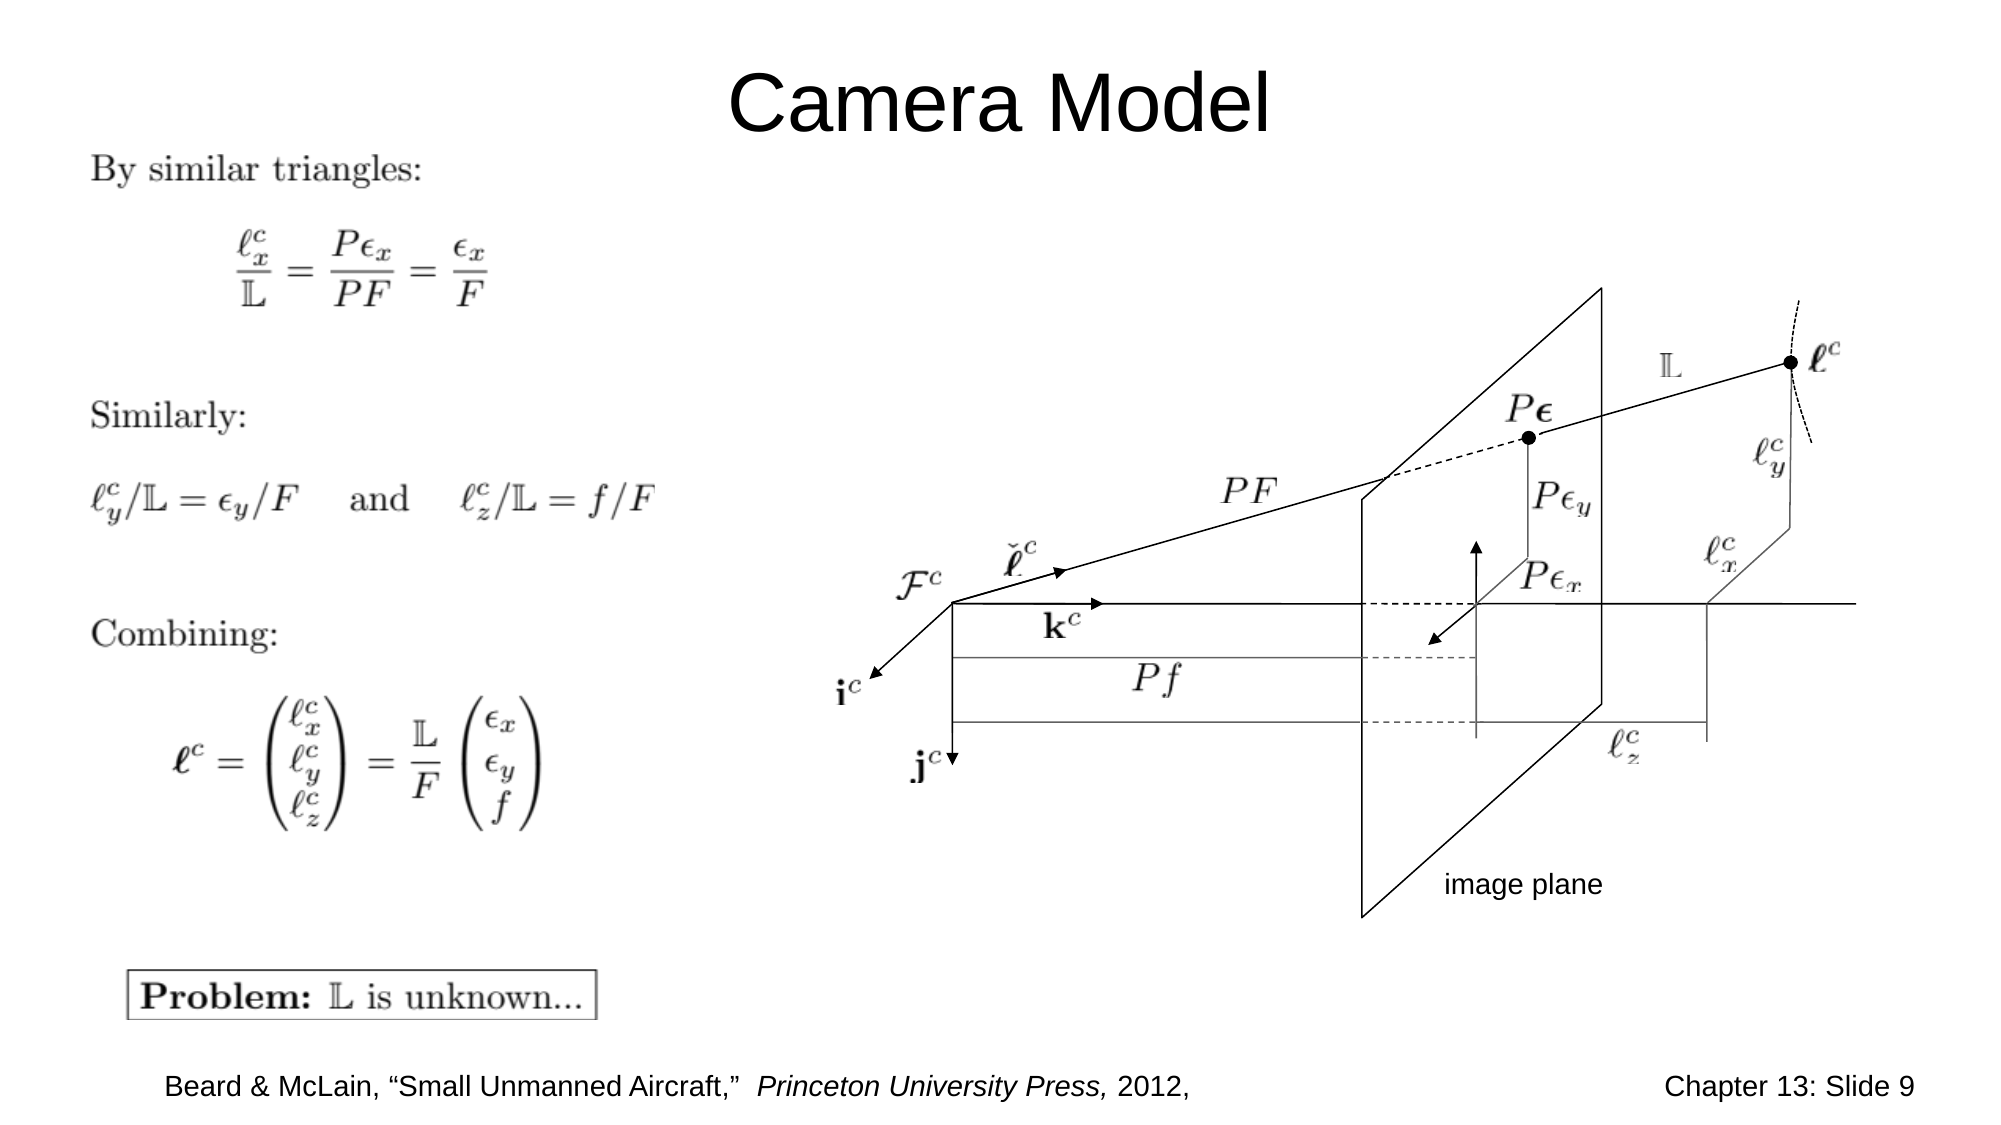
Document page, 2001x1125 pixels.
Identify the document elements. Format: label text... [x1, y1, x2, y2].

picture [89, 154, 655, 1020]
title Camera Model [99, 36, 1901, 161]
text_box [834, 287, 1857, 918]
